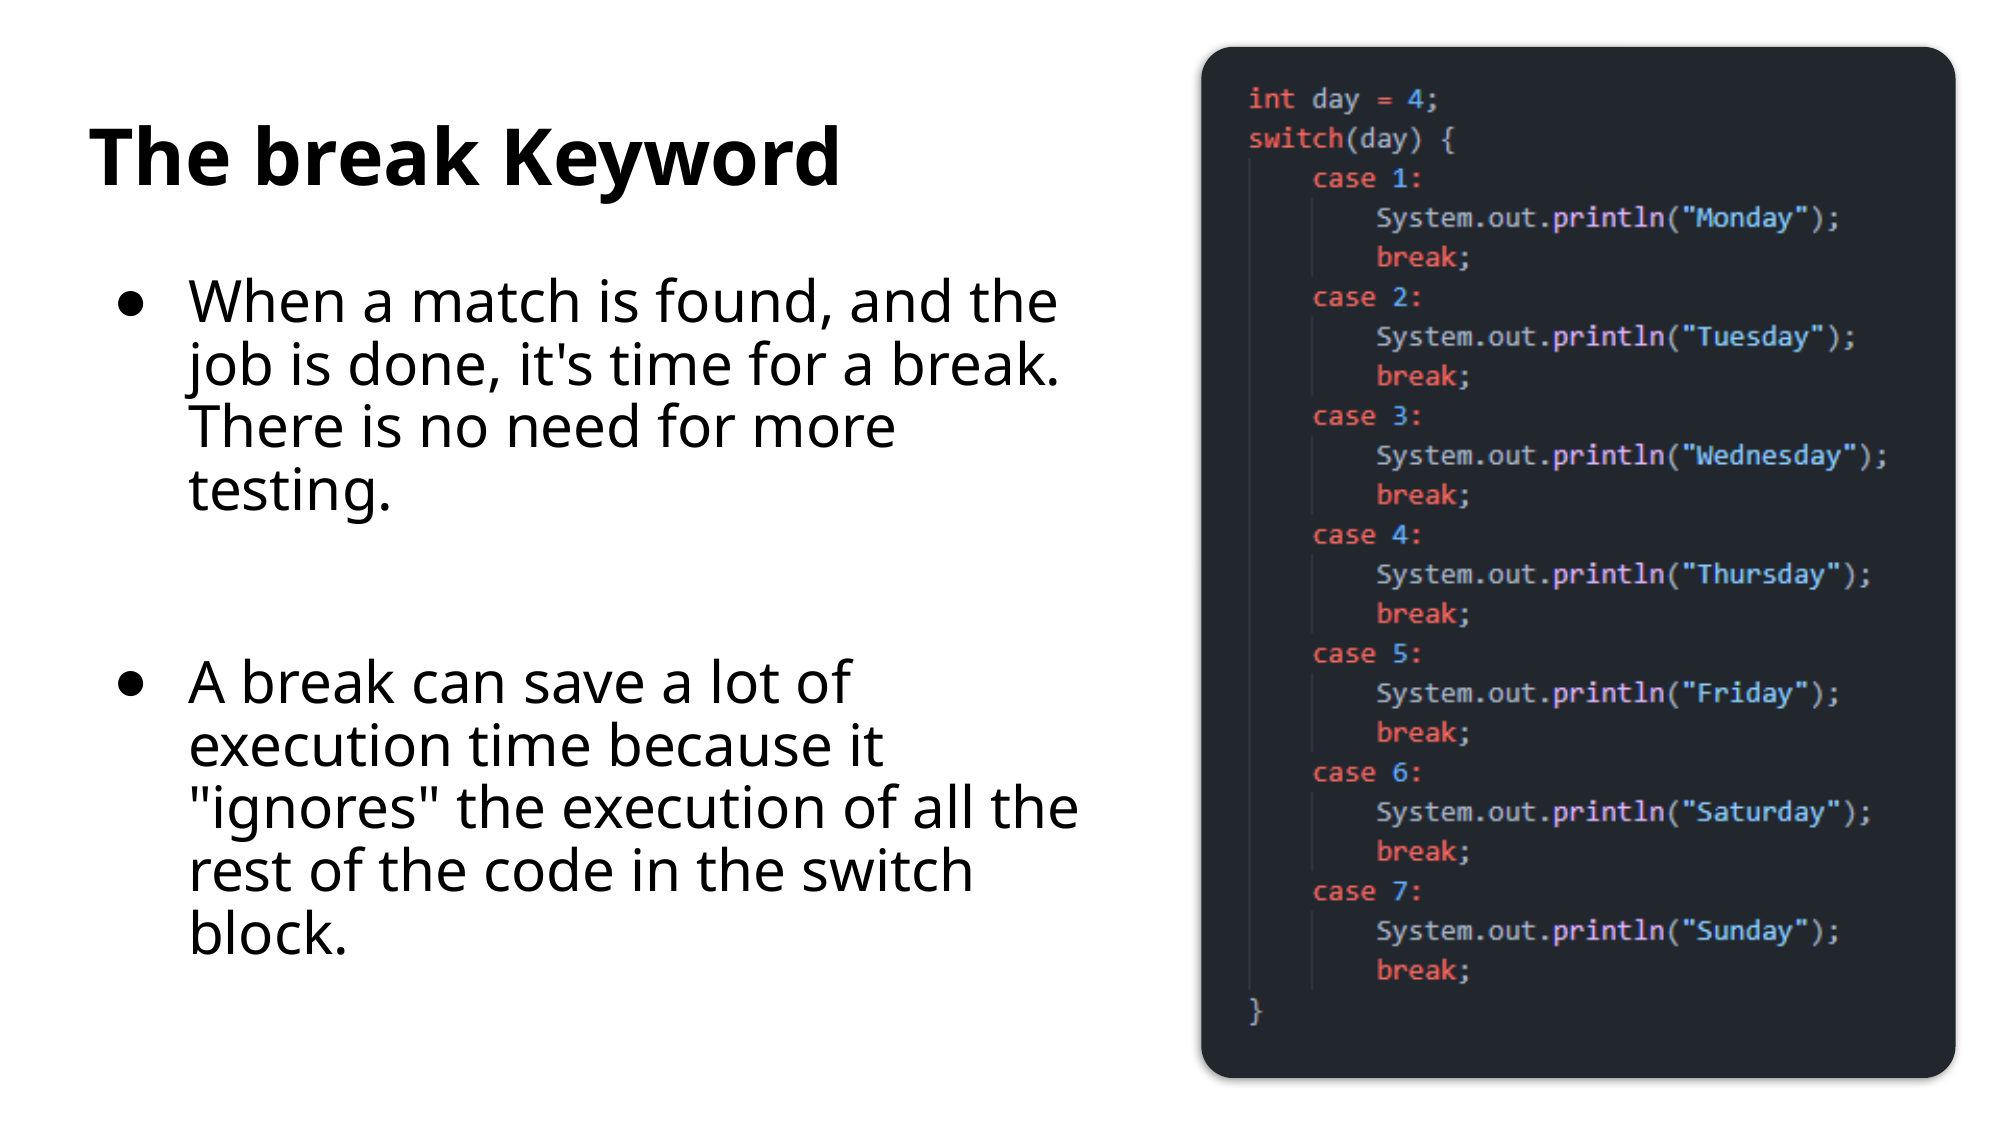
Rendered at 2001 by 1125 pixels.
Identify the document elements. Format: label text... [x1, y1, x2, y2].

title The break Keyword [68, 97, 1193, 223]
list When a match is found, and the job is done, it's time for a break. There is no need for more testing. A break can save a lot of execution time because it "ignores" the execution of all the rest of the code in the switch block. [68, 252, 1125, 1000]
picture [1200, 46, 1957, 1079]
